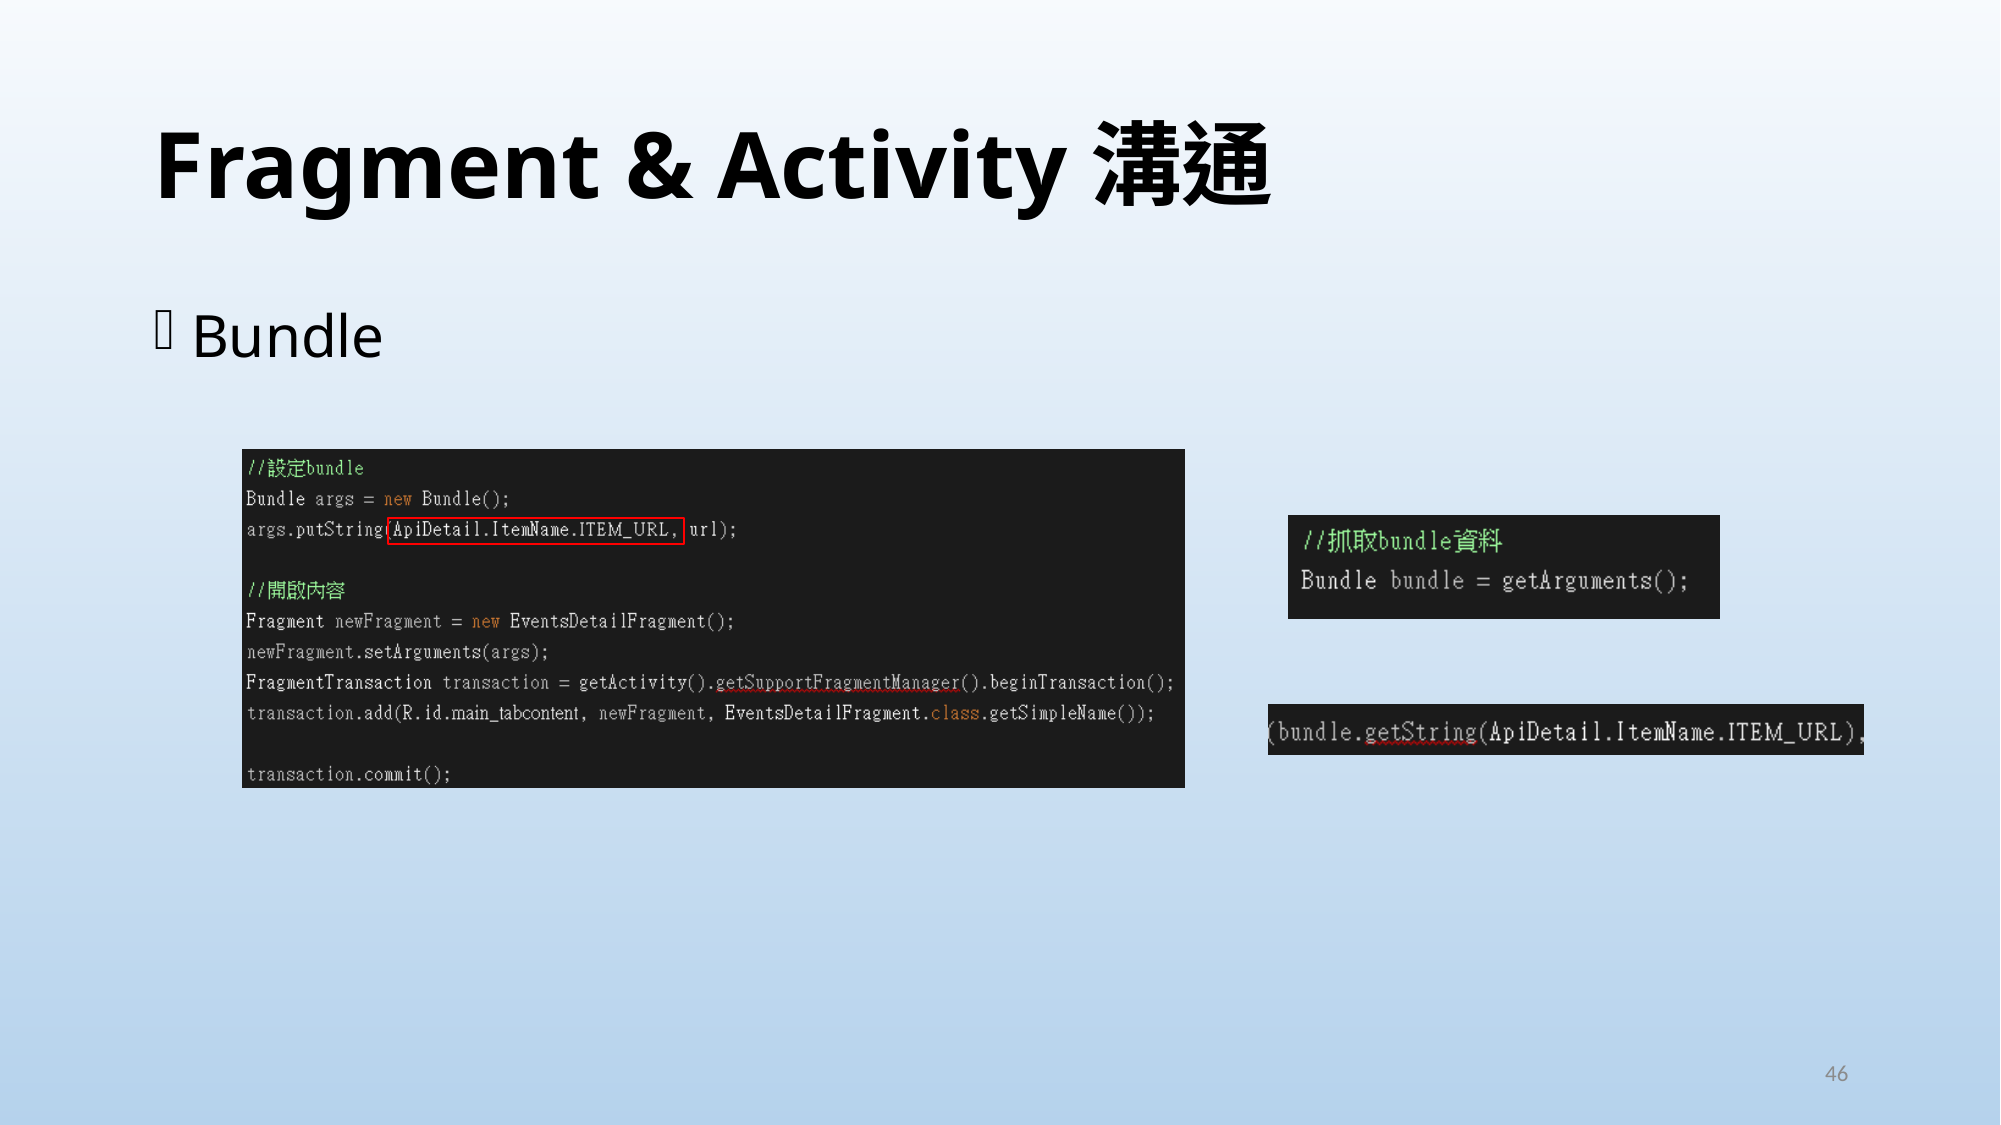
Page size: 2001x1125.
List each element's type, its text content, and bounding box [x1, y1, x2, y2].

slide_number 46 [1413, 1042, 1864, 1103]
list Bundle [138, 299, 1864, 737]
picture [1268, 704, 1864, 755]
picture [1288, 515, 1720, 619]
picture [242, 449, 1185, 788]
title Fragment & Activity溝通 [138, 60, 1864, 278]
